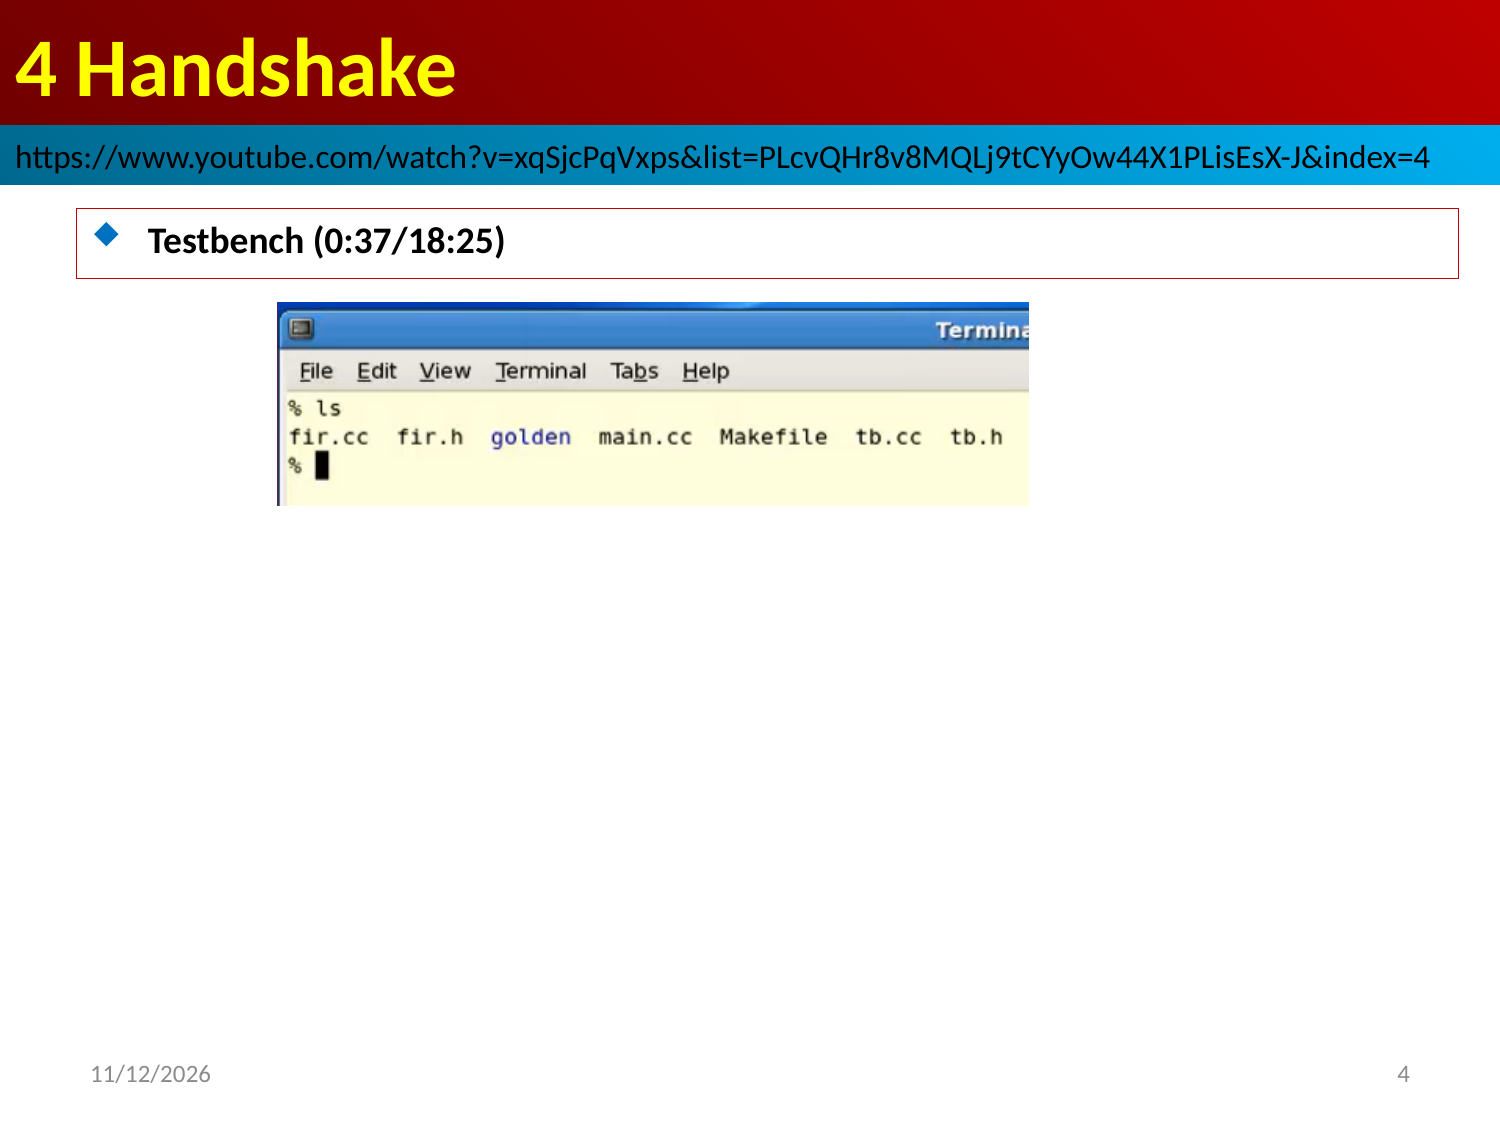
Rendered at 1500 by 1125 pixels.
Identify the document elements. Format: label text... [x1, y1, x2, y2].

title 4 Handshake [0, 0, 1500, 125]
subtitle Testbench (0:37/18:25) [76, 208, 1459, 279]
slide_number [75, 1042, 425, 1103]
text_box https://www.youtube.com/watch?v=xqSjcPqVxps&list=PLcvQHr8v8MQLj9tCYyOw44X1PLisEsX-J&index=4 [0, 125, 1500, 185]
slide_number 4 [1074, 1042, 1425, 1103]
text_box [277, 302, 1030, 506]
